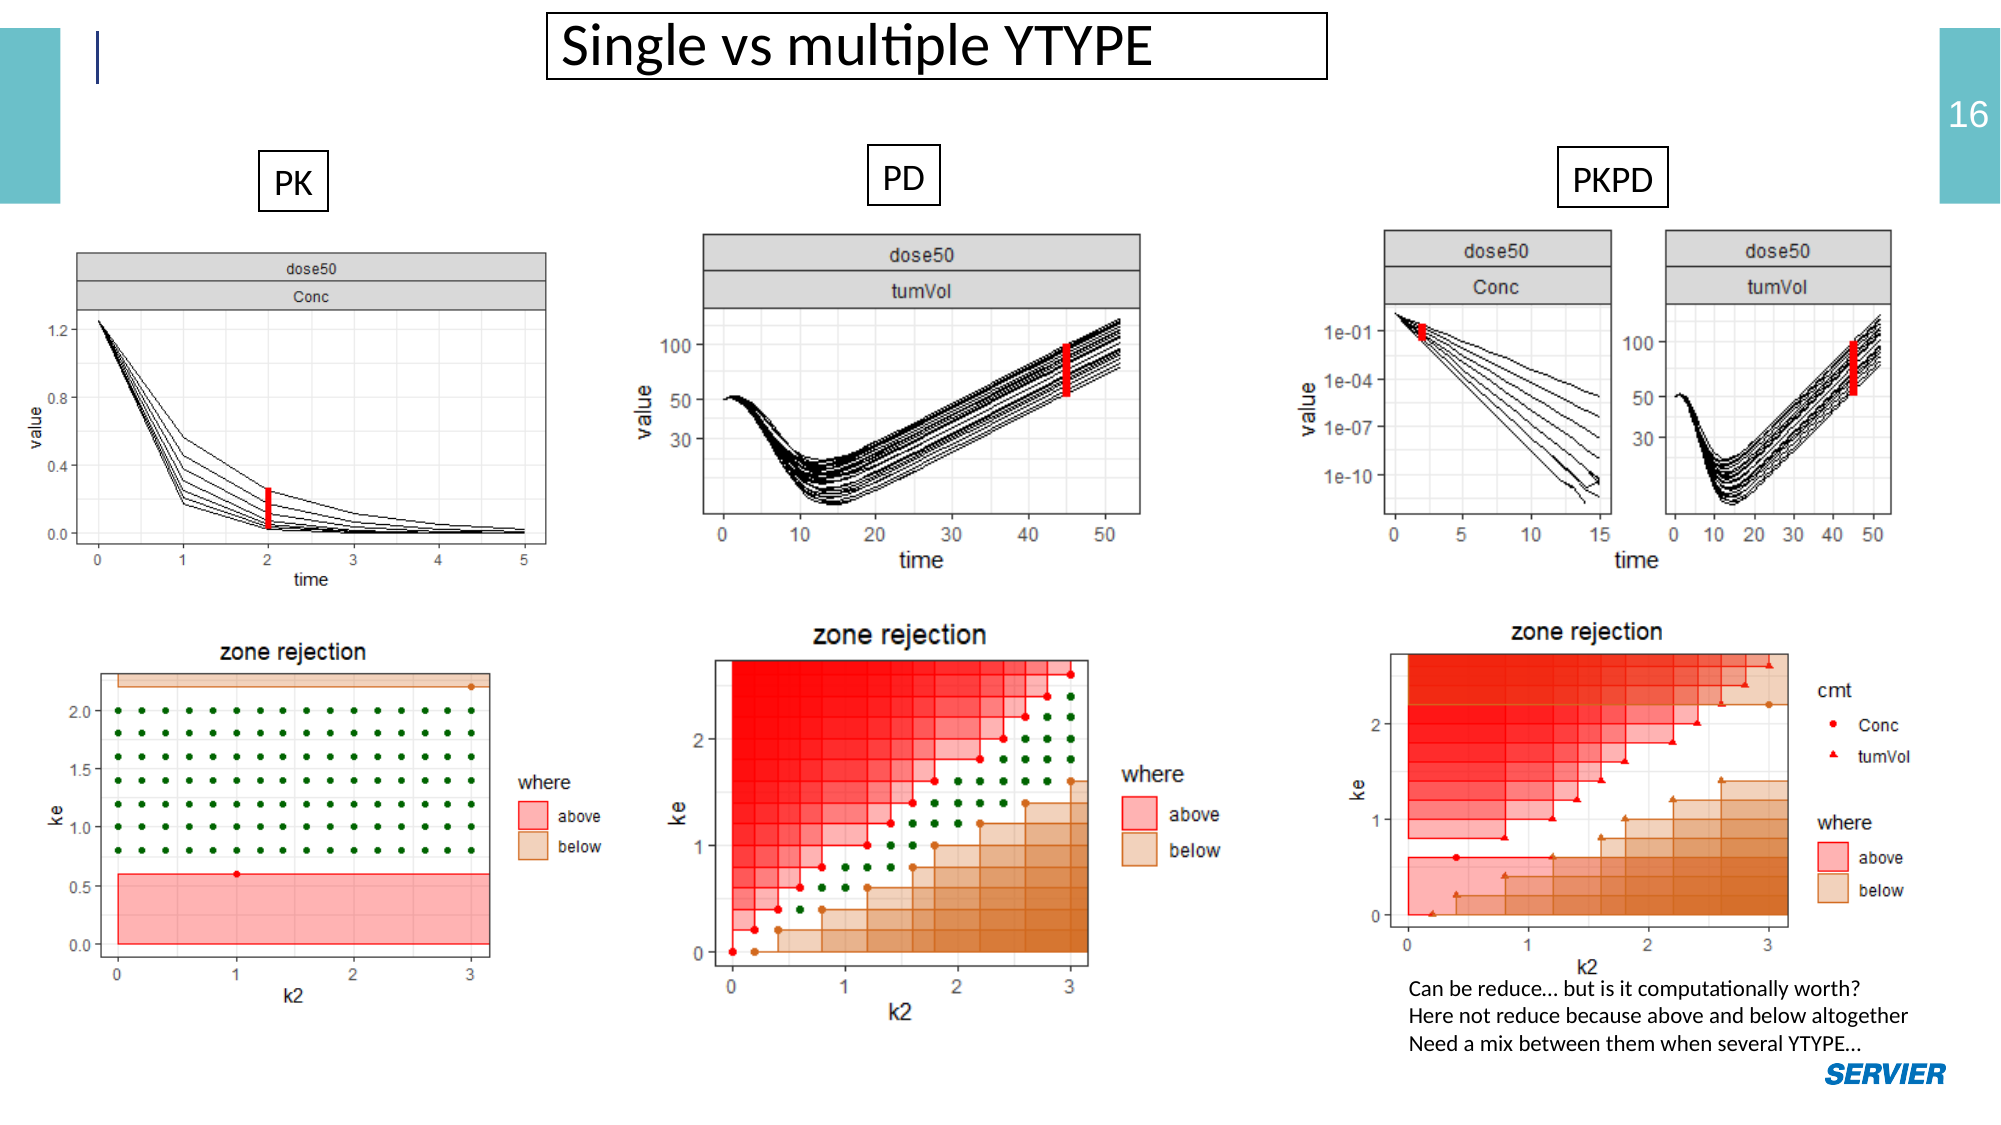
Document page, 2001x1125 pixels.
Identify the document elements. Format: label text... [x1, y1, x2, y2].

picture [654, 610, 1244, 1036]
picture [17, 244, 555, 599]
text_box Can be reduce… but is it computationally worth? Here not reduce because above and below altogether Need a mix between them when several YTYPE… [1393, 989, 1931, 1064]
picture [36, 631, 621, 1016]
picture [620, 223, 1152, 584]
picture [1825, 1063, 1946, 1085]
picture [1337, 610, 1931, 989]
picture [1284, 219, 1903, 584]
text_box PK [258, 150, 329, 212]
text_box PKPD [1557, 146, 1669, 208]
text_box PD [867, 144, 941, 206]
title Single vs multiple YTYPE [546, 12, 1328, 80]
